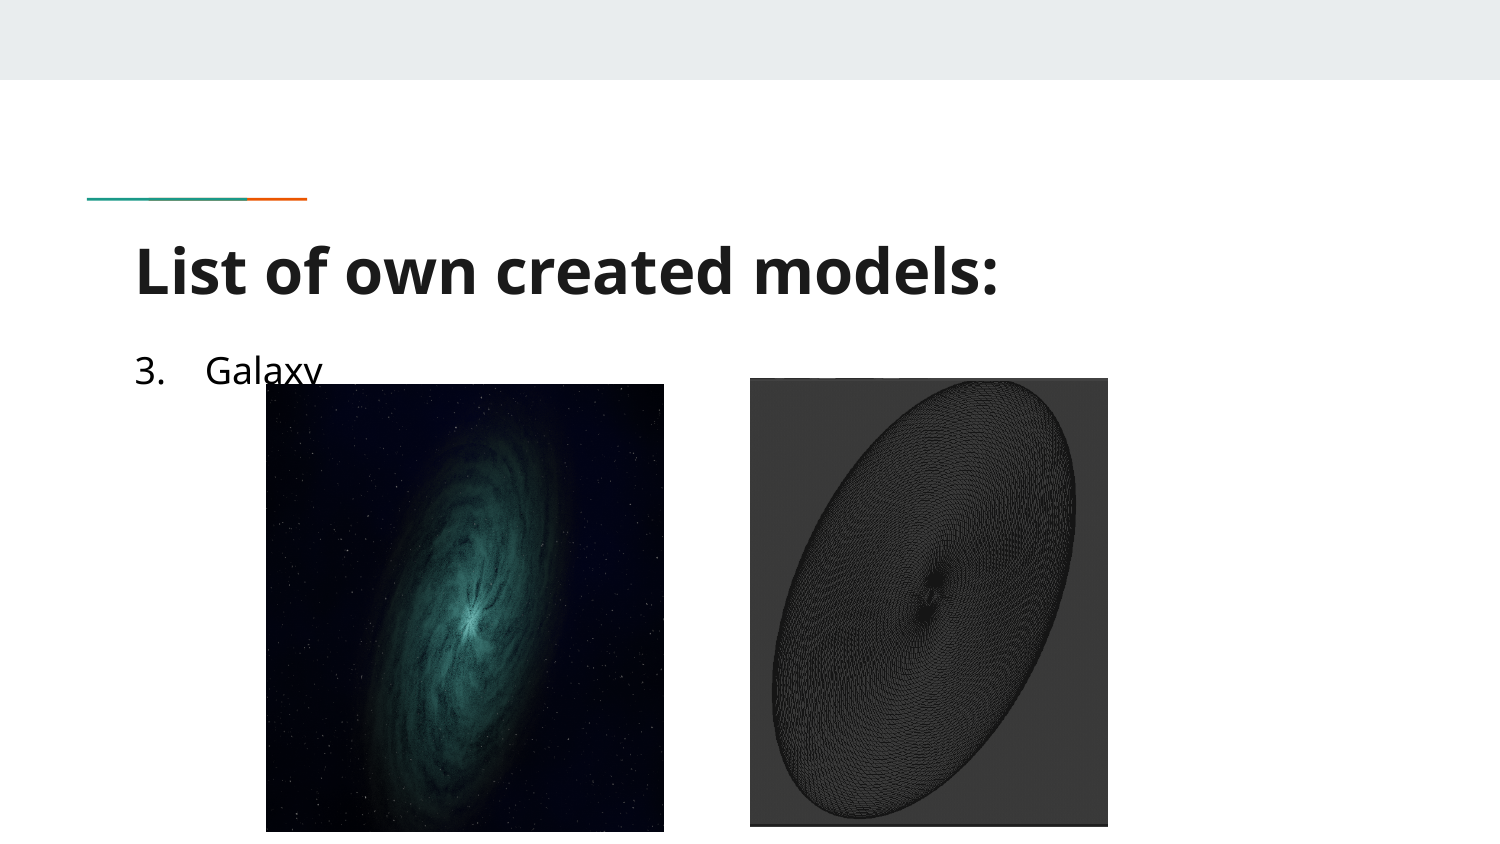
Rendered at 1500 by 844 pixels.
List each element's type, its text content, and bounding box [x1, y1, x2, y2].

title List of own created models: [119, 216, 1381, 305]
picture [266, 384, 664, 833]
list 3. Galaxy [119, 325, 1381, 735]
picture [749, 378, 1108, 827]
